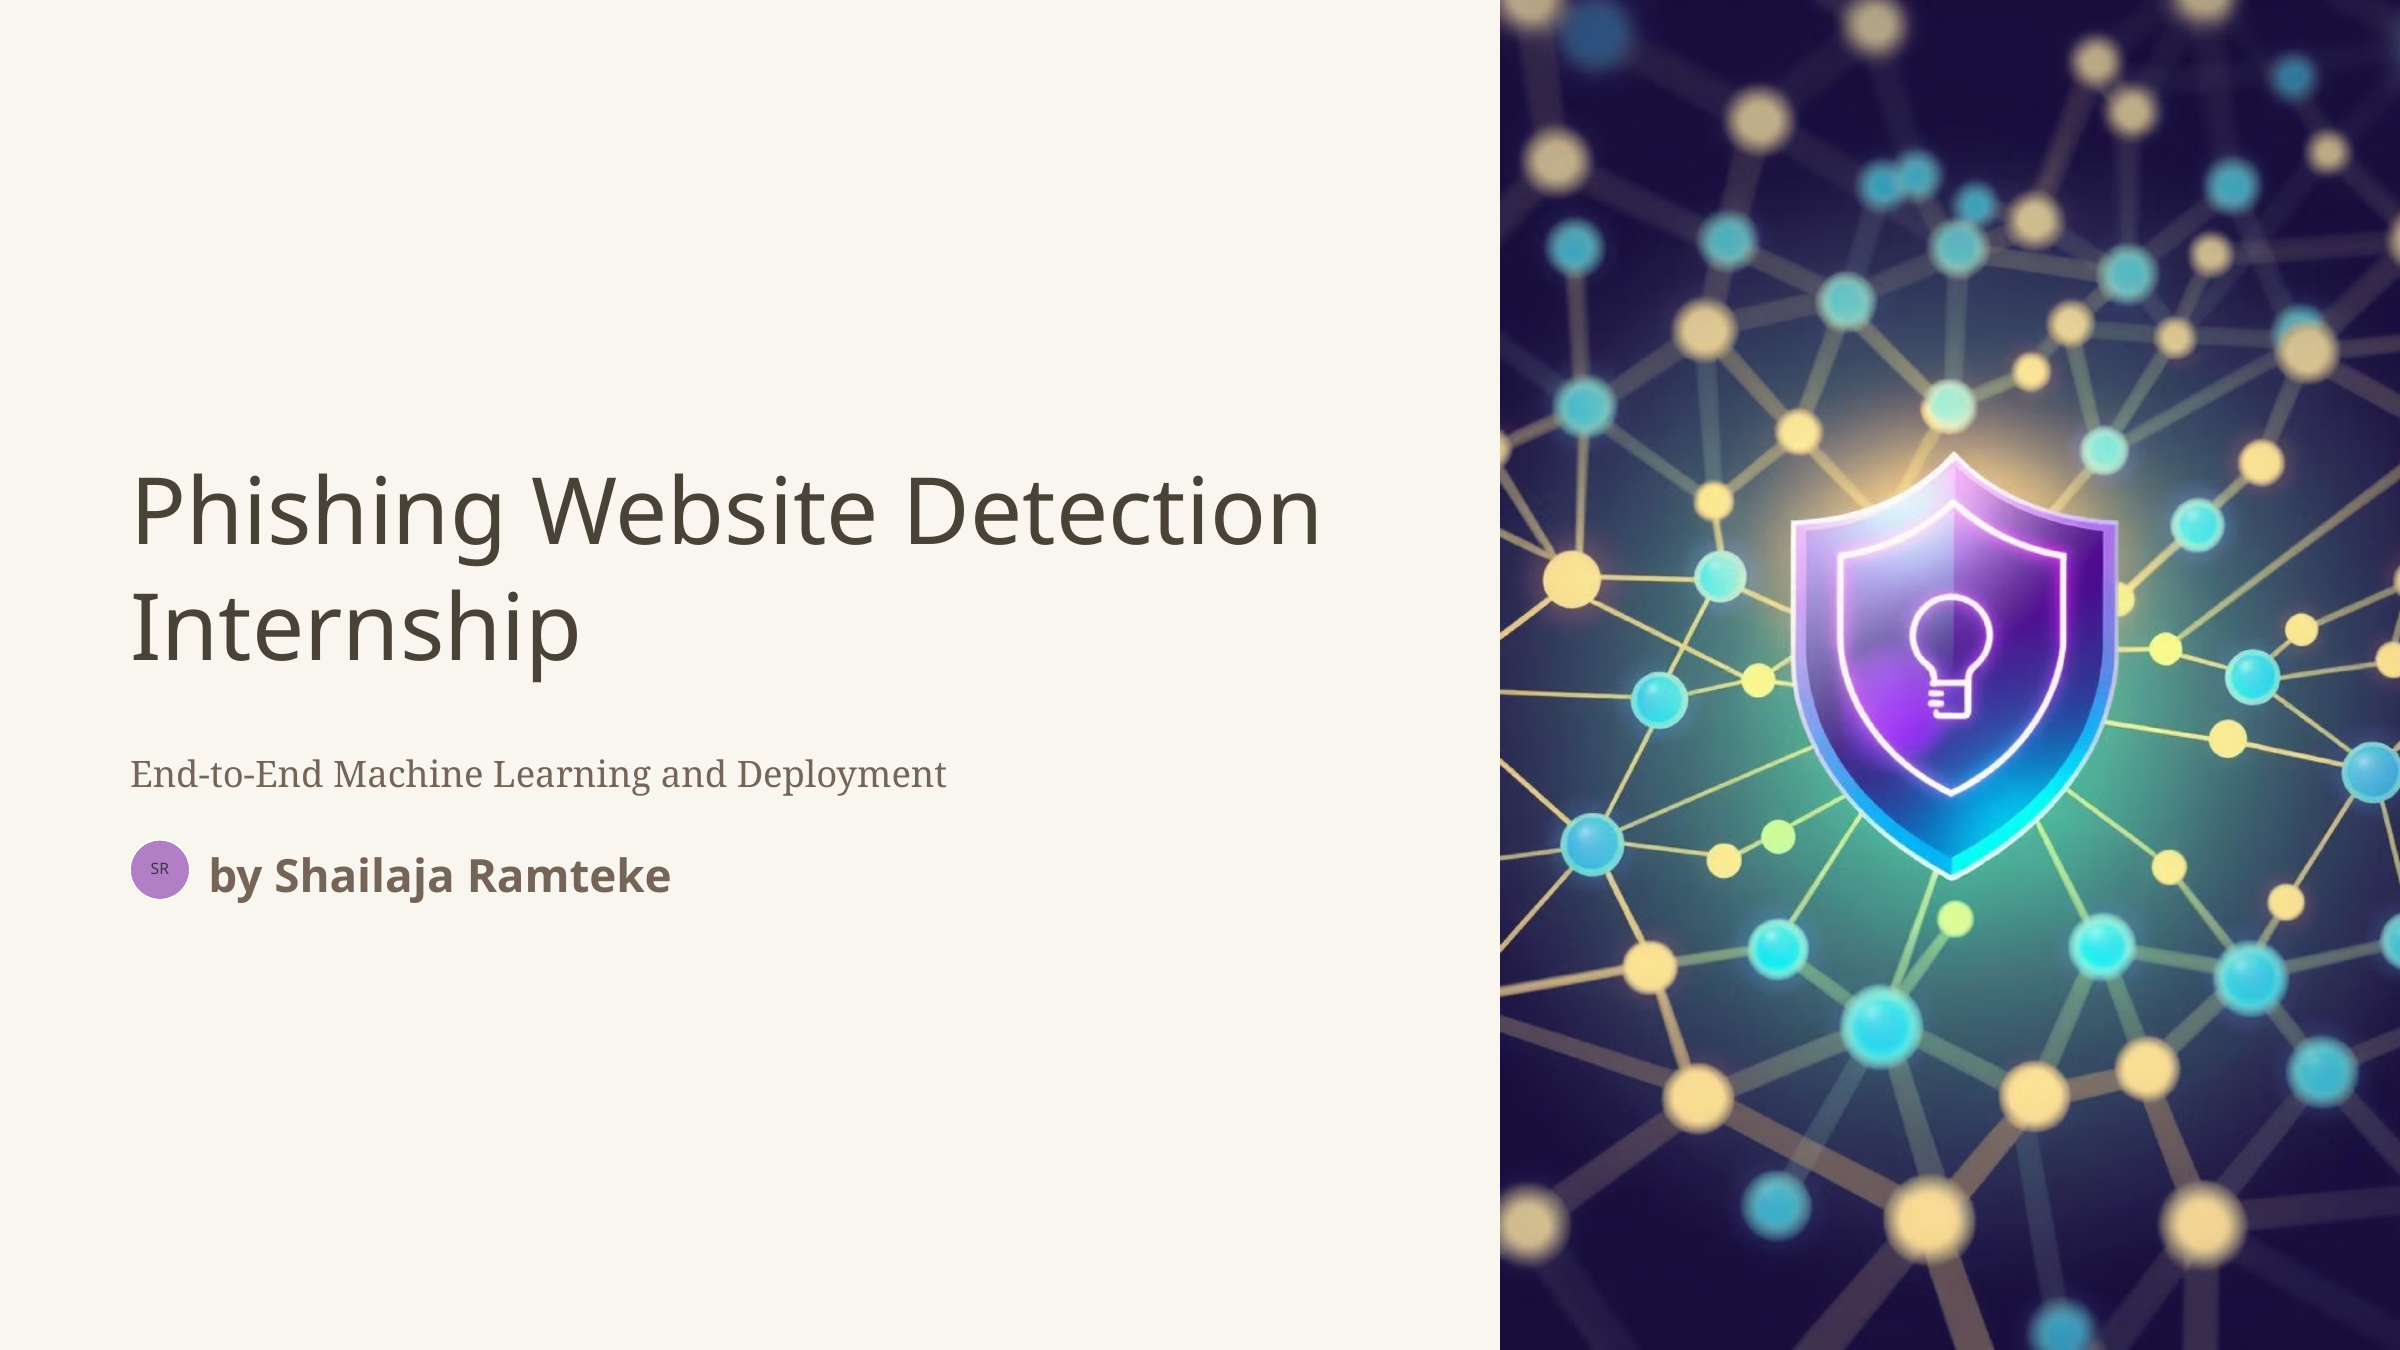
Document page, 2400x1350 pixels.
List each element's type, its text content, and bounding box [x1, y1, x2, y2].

text_box Phishing Website Detection Internship [130, 447, 1370, 681]
picture [1499, 0, 2400, 1350]
text_box SR [149, 861, 171, 878]
text_box by Shailaja Ramteke [208, 837, 695, 903]
text_box End-to-End Machine Learning and Deployment [130, 735, 1370, 796]
text_box [130, 840, 190, 900]
